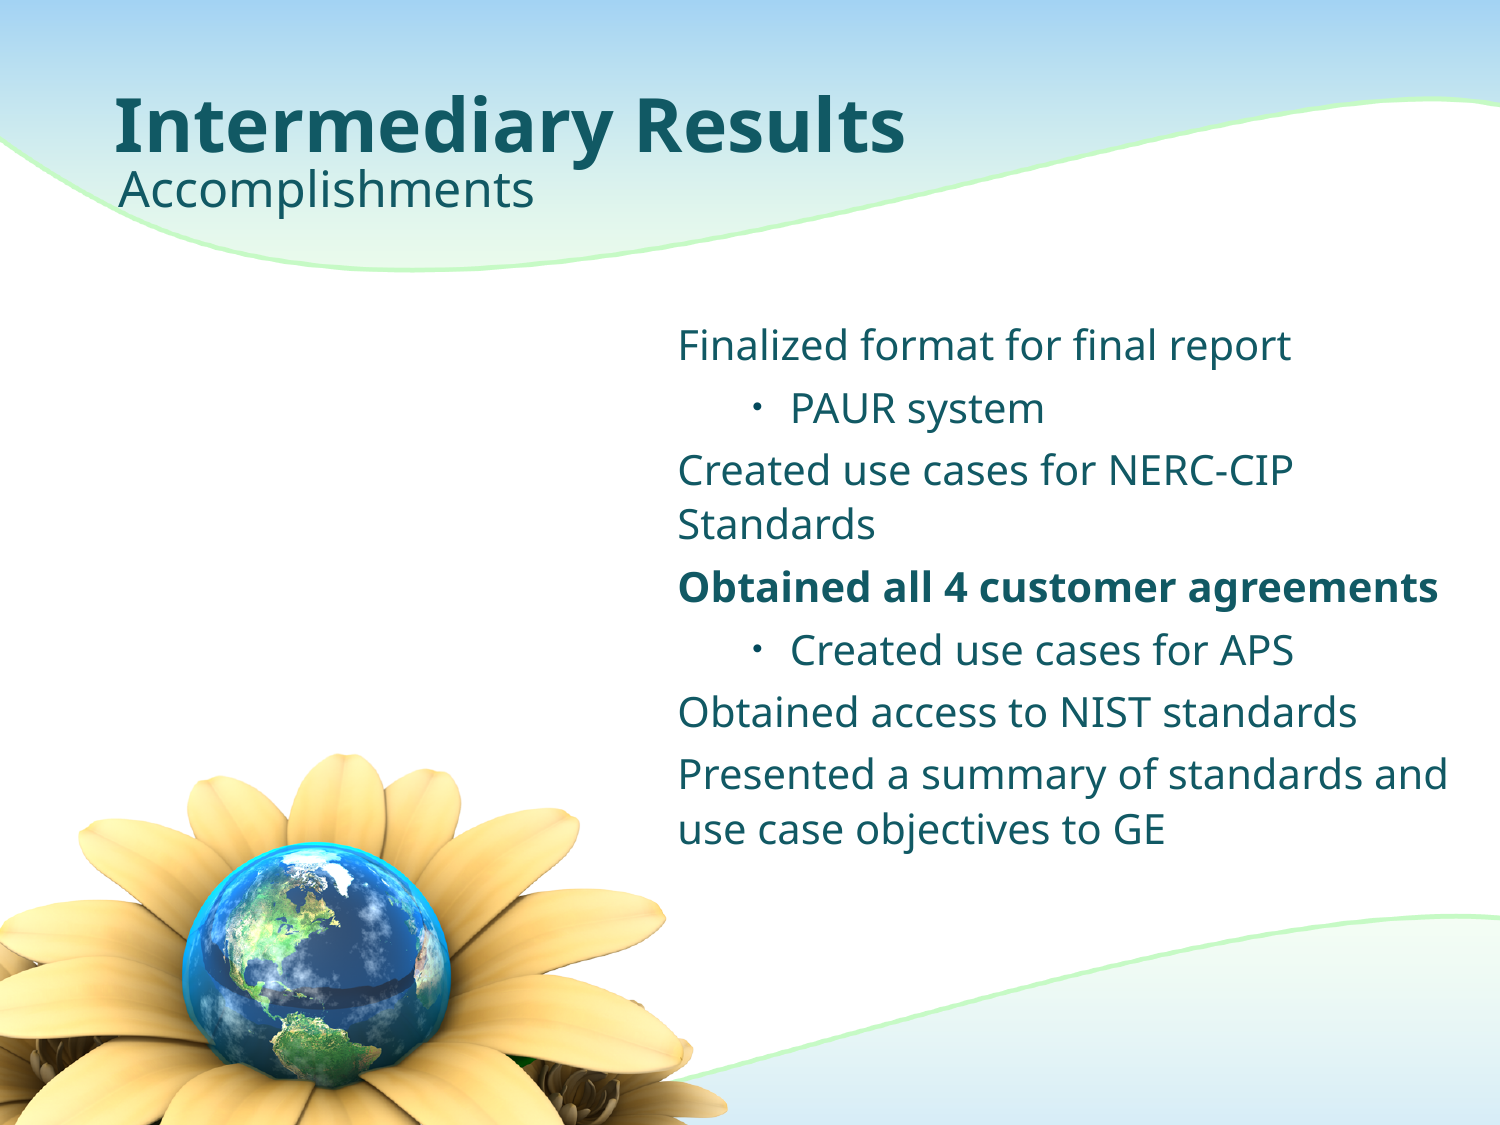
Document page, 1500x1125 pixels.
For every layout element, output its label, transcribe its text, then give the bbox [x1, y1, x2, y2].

list Accomplishments [103, 149, 1441, 225]
list Finalized format for final report PAUR system Created use cases for NERC-CIP Standards Obtained all 4 customer agreements Created use cases for APS Obtained access to NIST standards Presented a summary of standards and use case objectives to GE [662, 307, 1475, 1025]
picture [0, 0, 1500, 1125]
title Intermediary Results [99, 70, 1450, 176]
